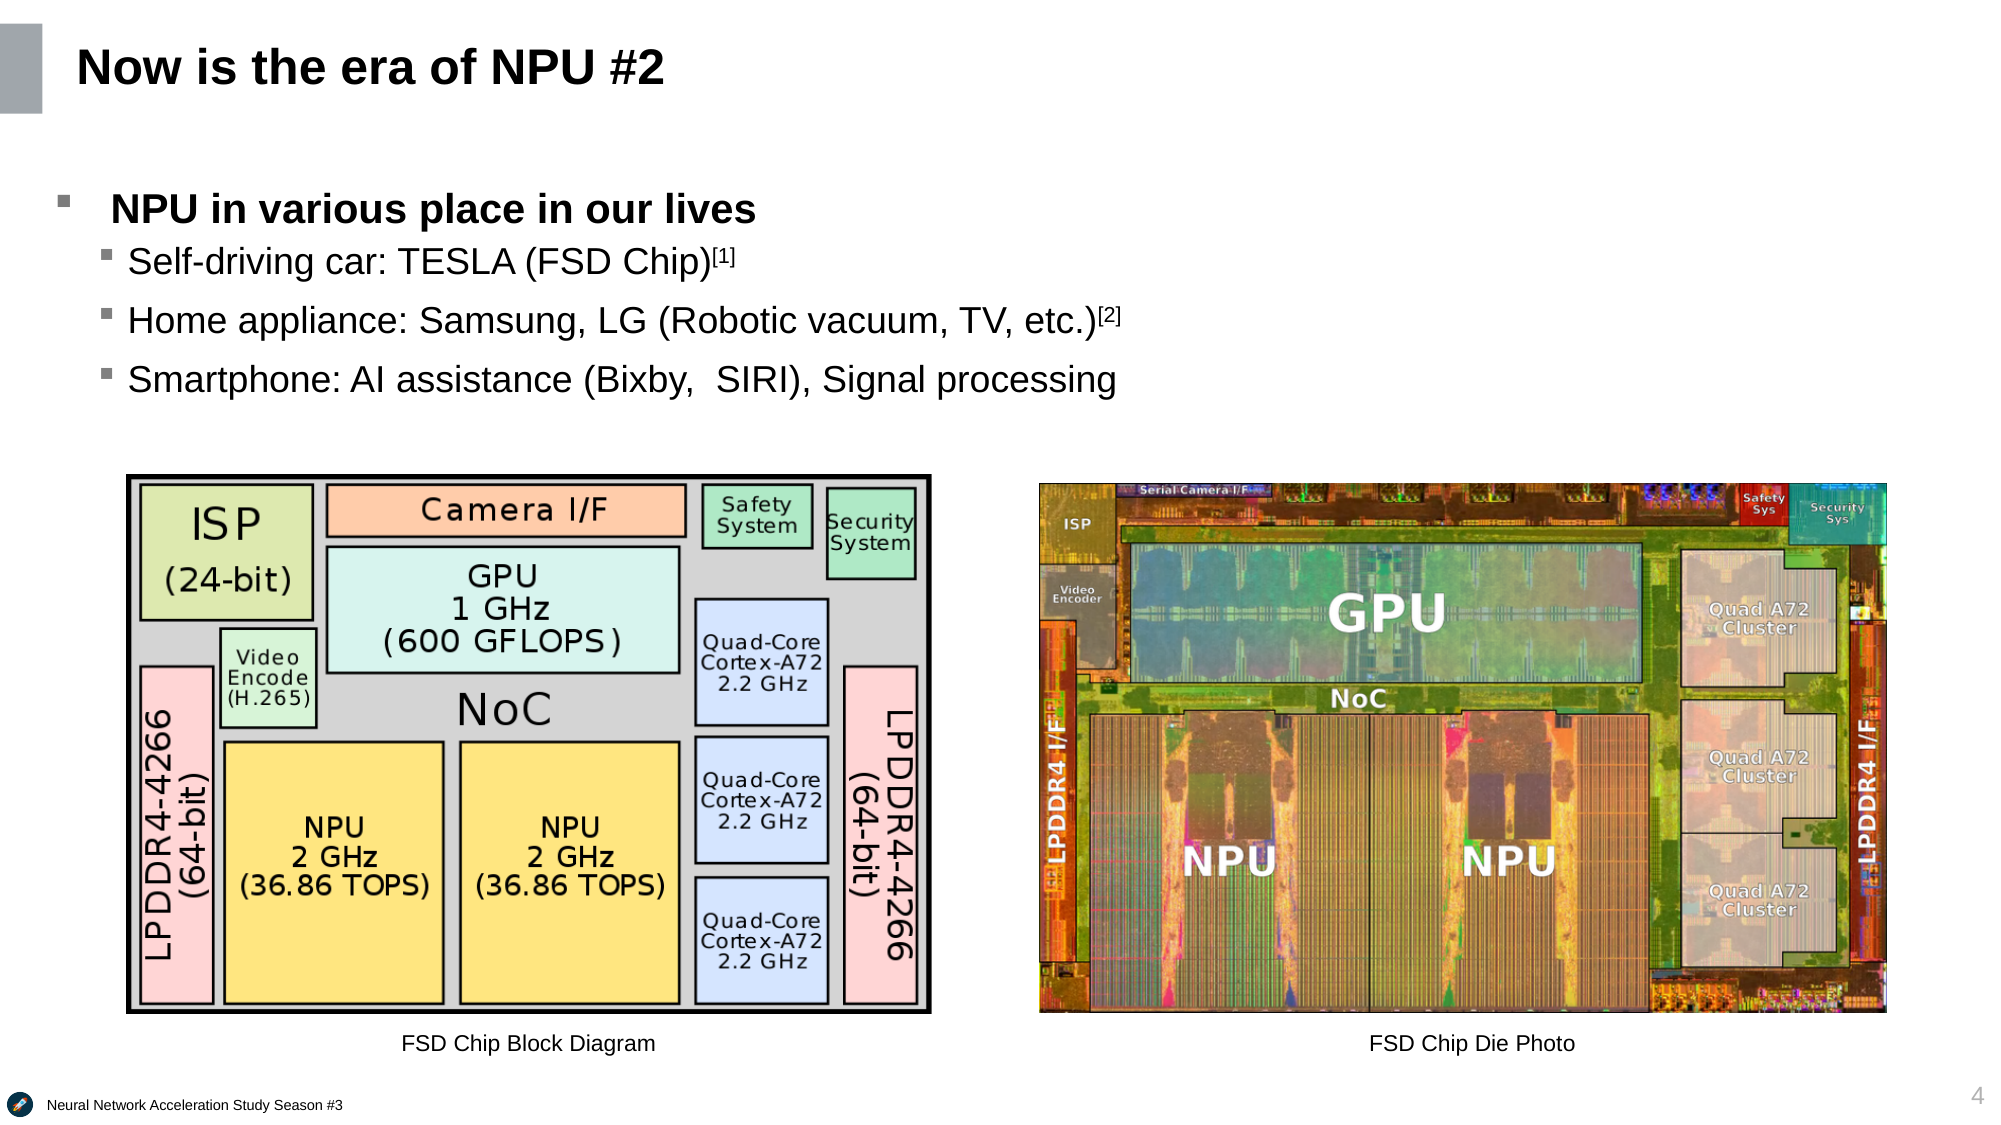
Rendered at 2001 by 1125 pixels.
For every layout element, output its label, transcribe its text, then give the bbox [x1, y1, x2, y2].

text_box FSD Chip Block Diagram [126, 1021, 932, 1064]
picture [1039, 483, 1887, 1013]
title Now is the era of NPU #2 [61, 23, 1693, 114]
slide_number 4 [1550, 1064, 2000, 1125]
picture [126, 474, 932, 1014]
text_box FSD Chip Die Photo [1069, 1021, 1875, 1064]
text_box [6, 1088, 362, 1121]
list NPU in various place in our lives Self-driving car: TESLA (FSD Chip)[1] Home appliance: Samsung, LG (Robotic vacuum, TV, etc.)[2] Smartphone: AI assistance (Bixby, SIRI), Signal processing [39, 149, 1961, 1083]
